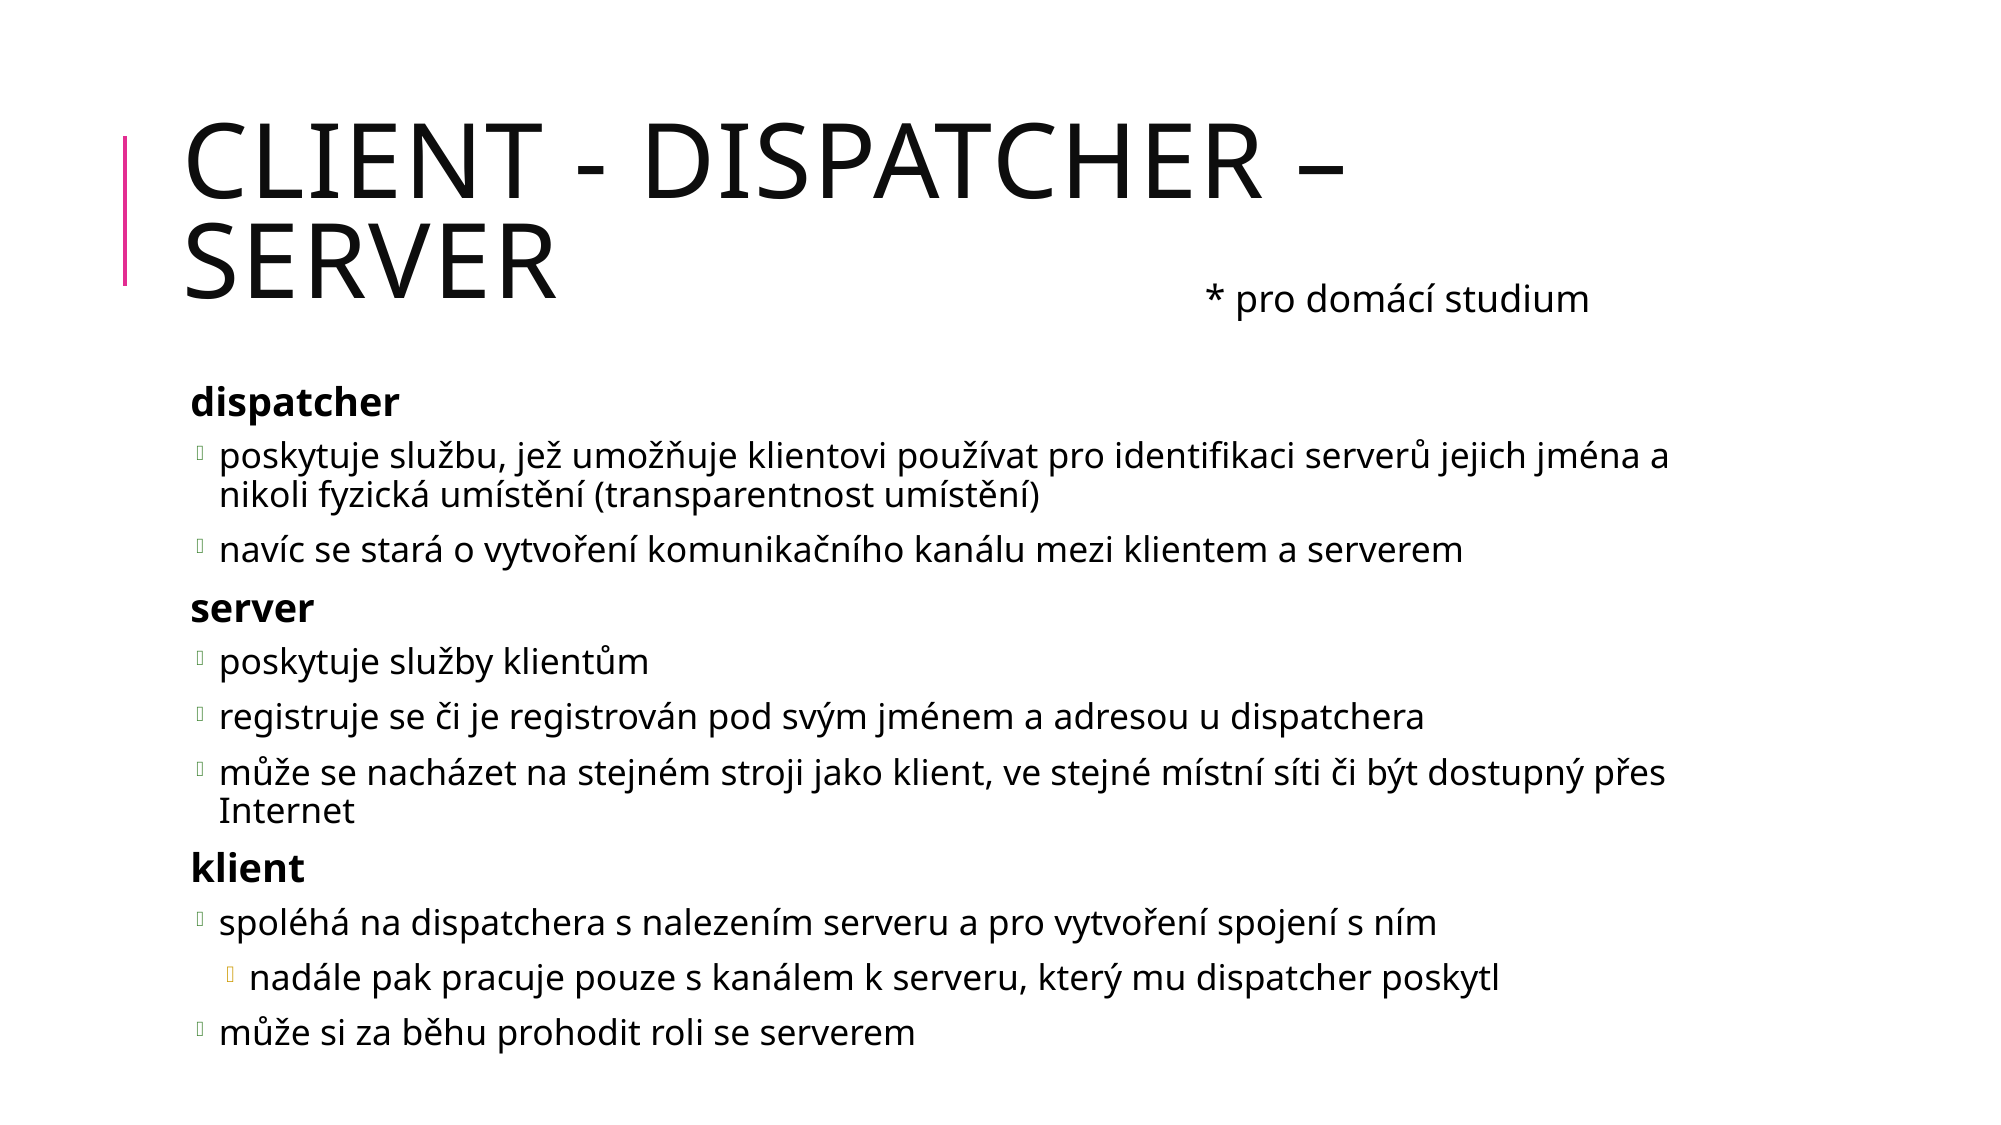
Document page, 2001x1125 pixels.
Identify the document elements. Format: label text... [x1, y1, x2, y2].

text_box * pro domácí studium [1190, 267, 1606, 328]
list dispatcher poskytuje službu, jež umožňuje klientovi používat pro identifikaci serverů jejich jména a nikoli fyzická umístění (transparentnost umístění) navíc se stará o vytvoření komunikačního kanálu mezi klientem a serverem server poskytuje služby klientům registruje se či je registrován pod svým jménem a adresou u dispatchera může se nacházet na stejném stroji jako klient, ve stejné místní síti či být dostupný přes Internet klient spoléhá na dispatchera s nalezením serveru a pro vytvoření spojení s ním nadále pak pracuje pouze s kanálem k serveru, který mu dispatcher poskytl může si za běhu prohodit roli se serverem [168, 375, 1763, 1035]
title Client - Dispatcher – ServeR [168, 96, 1763, 342]
